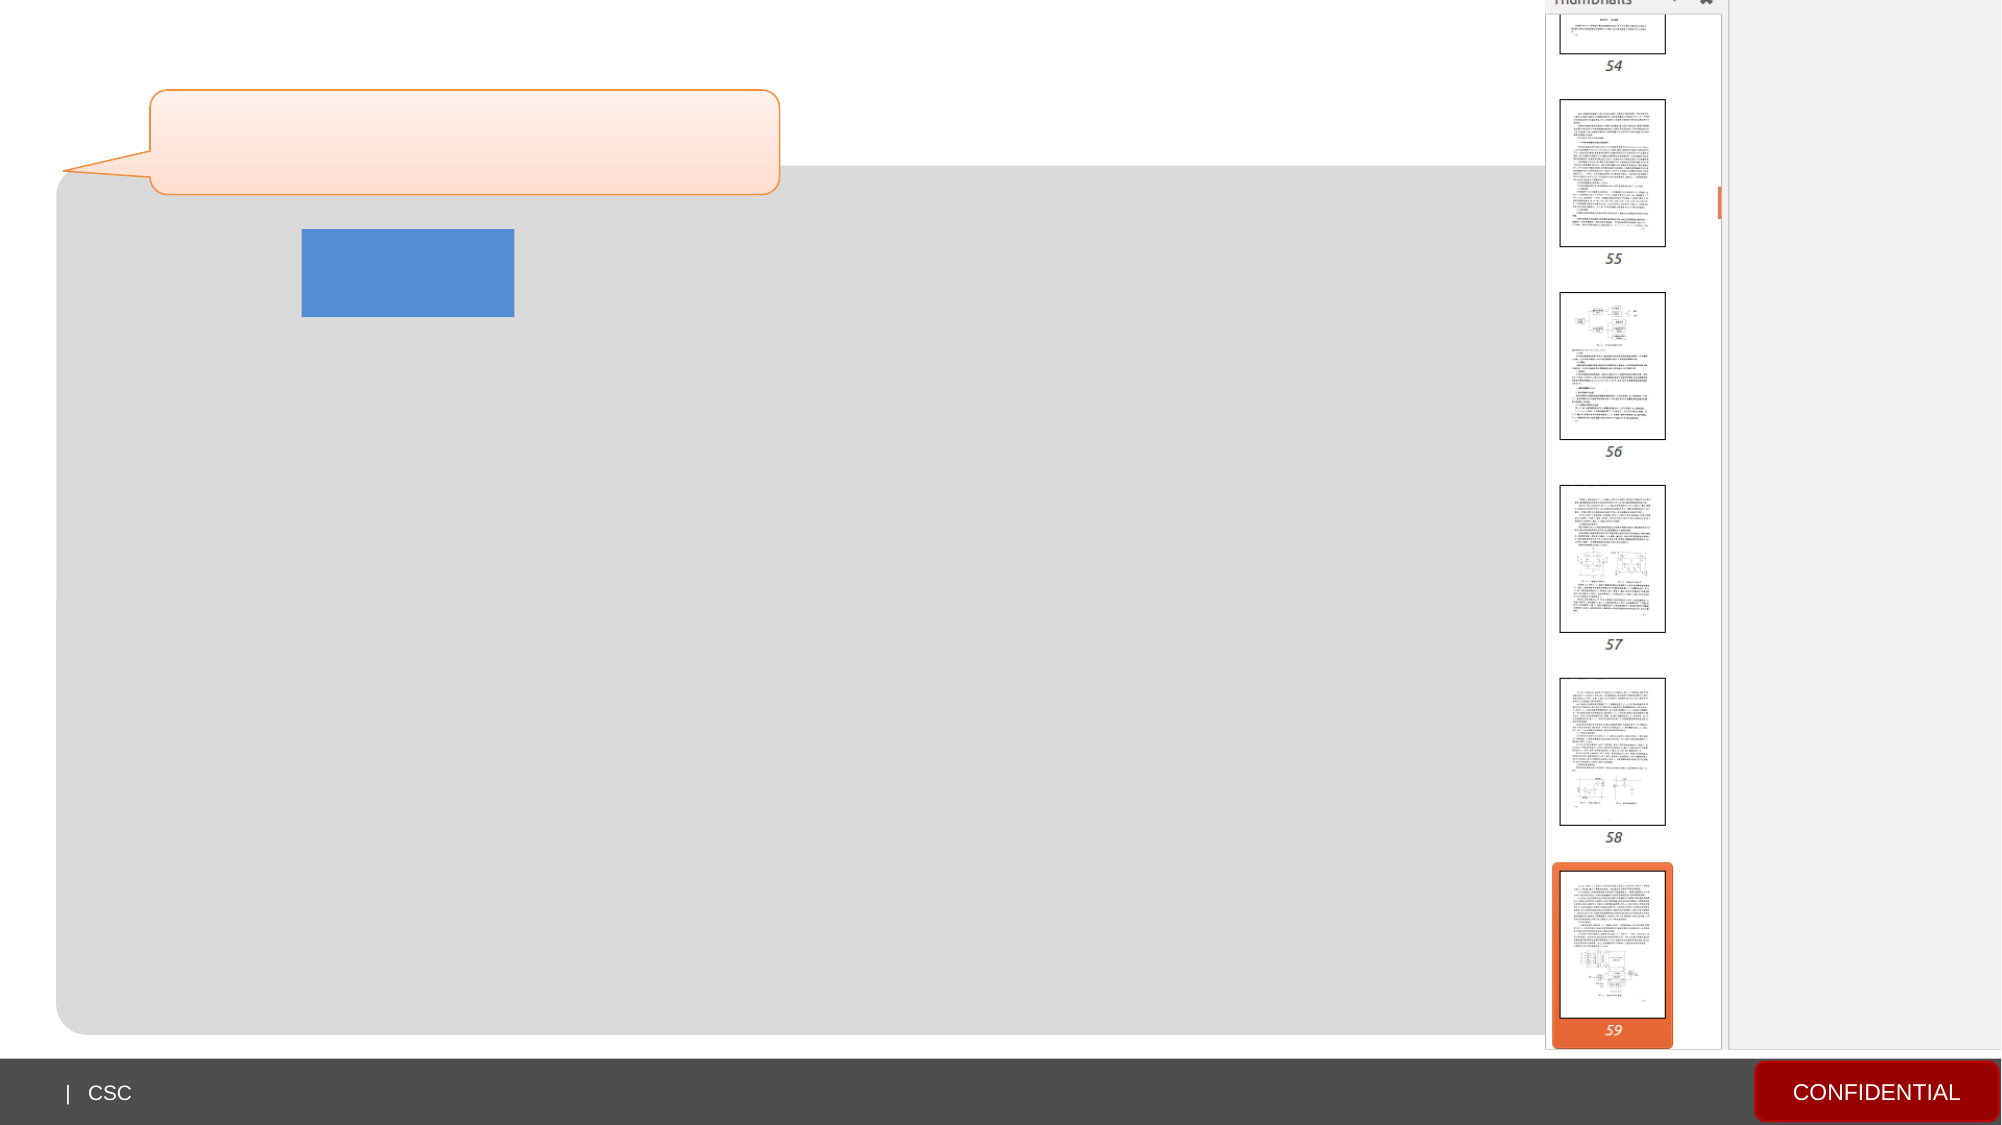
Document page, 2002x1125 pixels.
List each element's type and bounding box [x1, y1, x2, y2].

text_box [301, 229, 515, 318]
picture [1544, 0, 2001, 1050]
text_box [63, 90, 780, 195]
